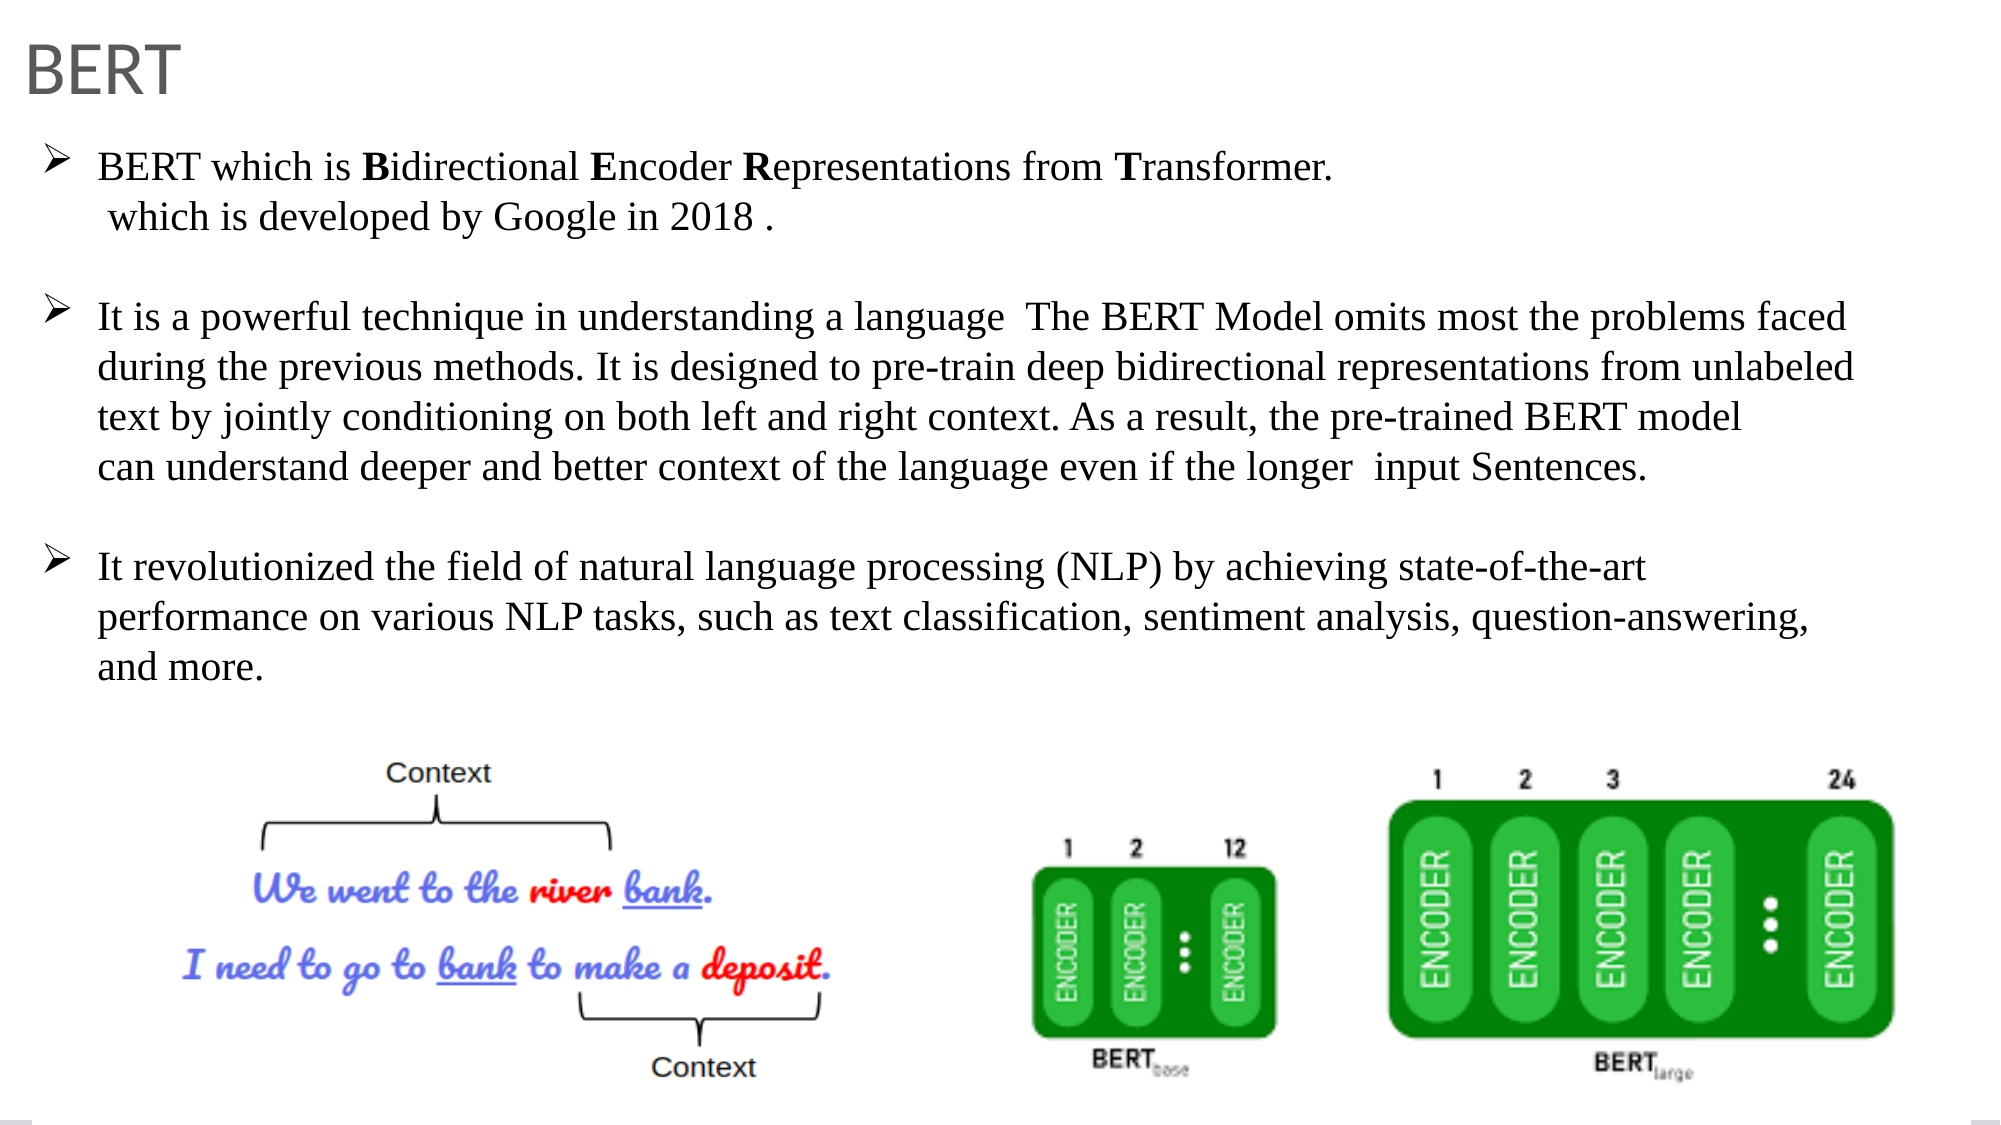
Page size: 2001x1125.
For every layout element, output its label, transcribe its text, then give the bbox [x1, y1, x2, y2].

text_box BERT which is Bidirectional Encoder Representations from Transformer. which is developed by Google in 2018 . It is a powerful technique in understanding a language The BERT Model omits most the problems faced during the previous methods. It is designed to pre-train deep bidirectional representations from unlabeled text by jointly conditioning on both left and right context. As a result, the pre-trained BERT model can understand deeper and better context of the language even if the longer input Sentences. It revolutionized the field of natural language processing (NLP) by achieving state-of-the-art performance on various NLP tasks, such as text classification, sentiment analysis, question-answering, and more. [26, 131, 1892, 697]
picture [32, 714, 1972, 1125]
title BERT [9, 9, 1233, 119]
